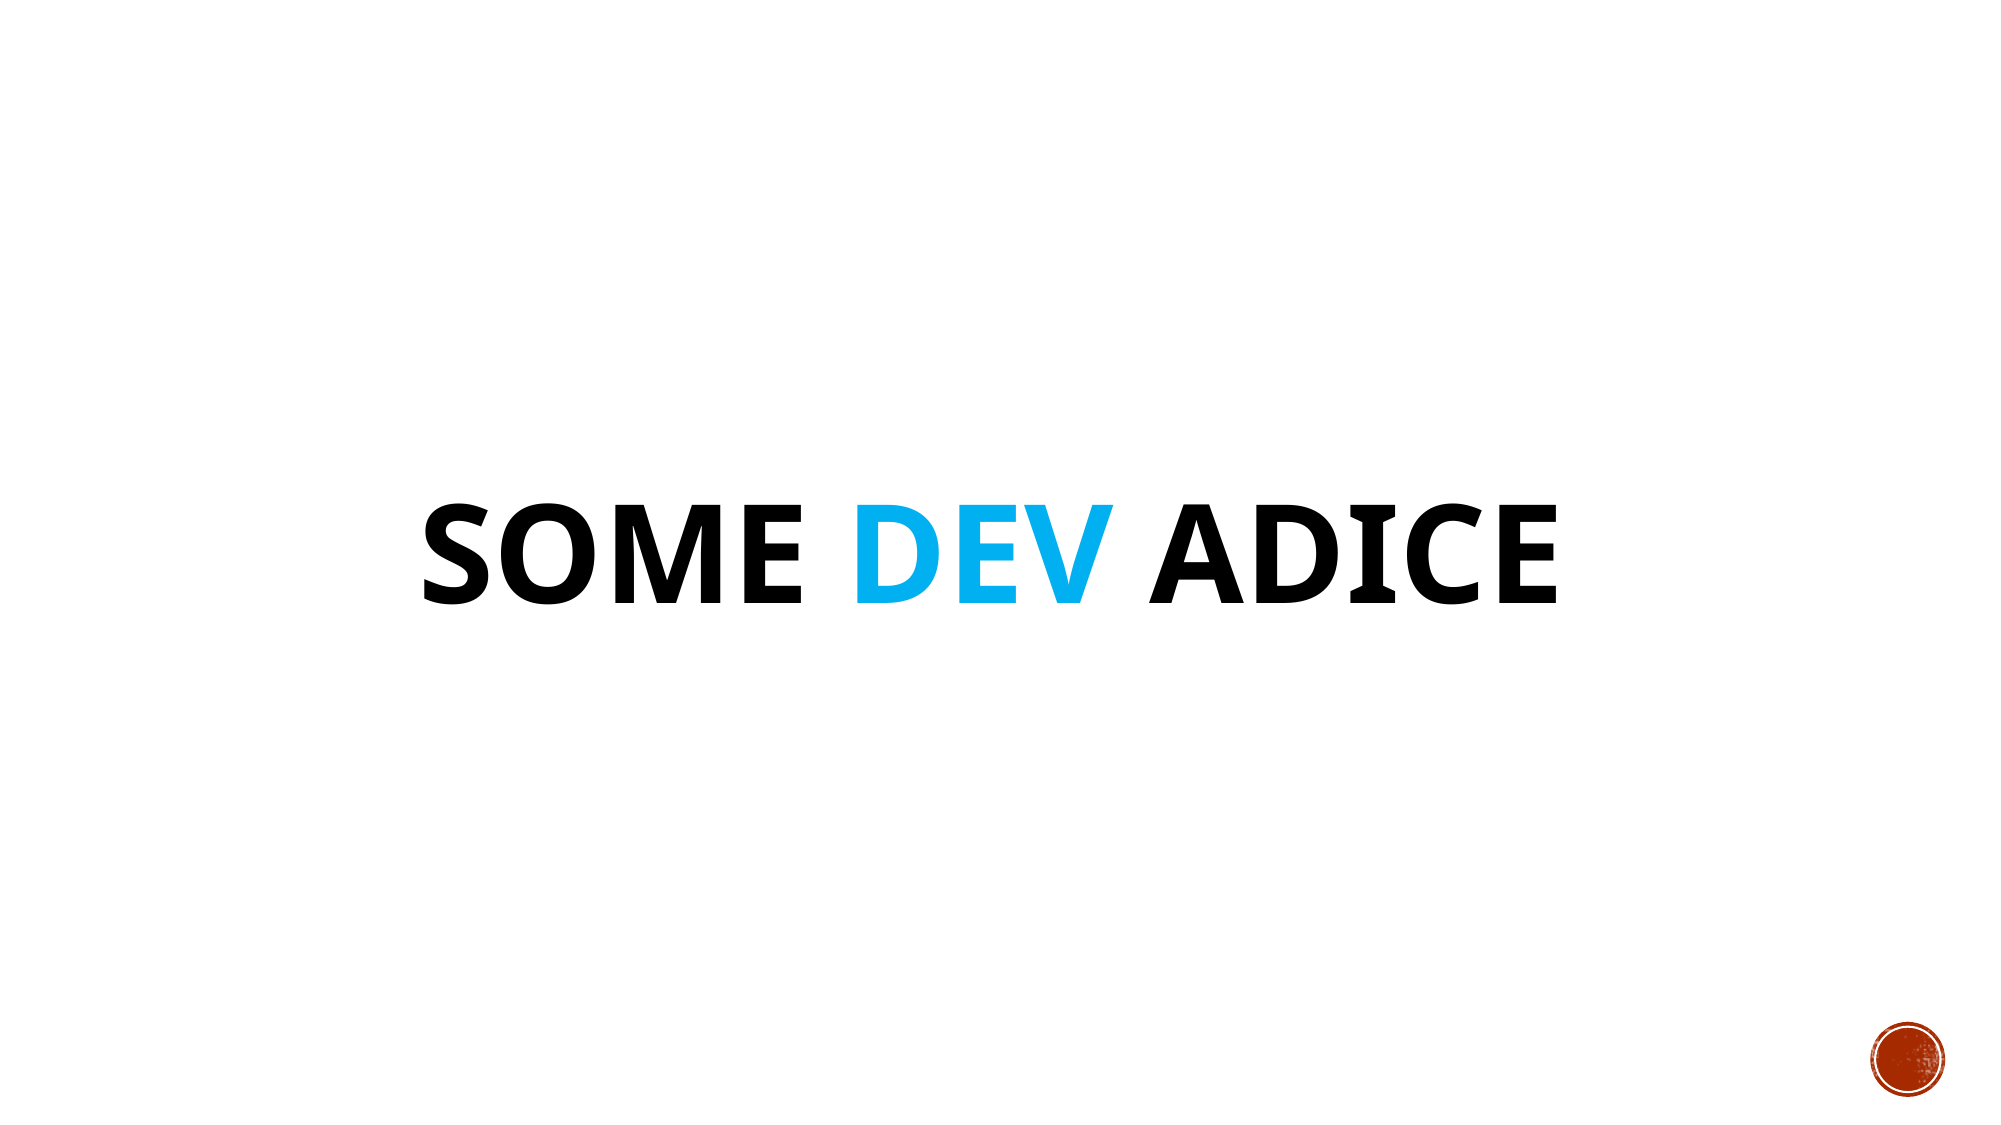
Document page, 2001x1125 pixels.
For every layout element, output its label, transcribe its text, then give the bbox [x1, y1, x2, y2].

list SOME DEV ADICE [166, 477, 1817, 625]
